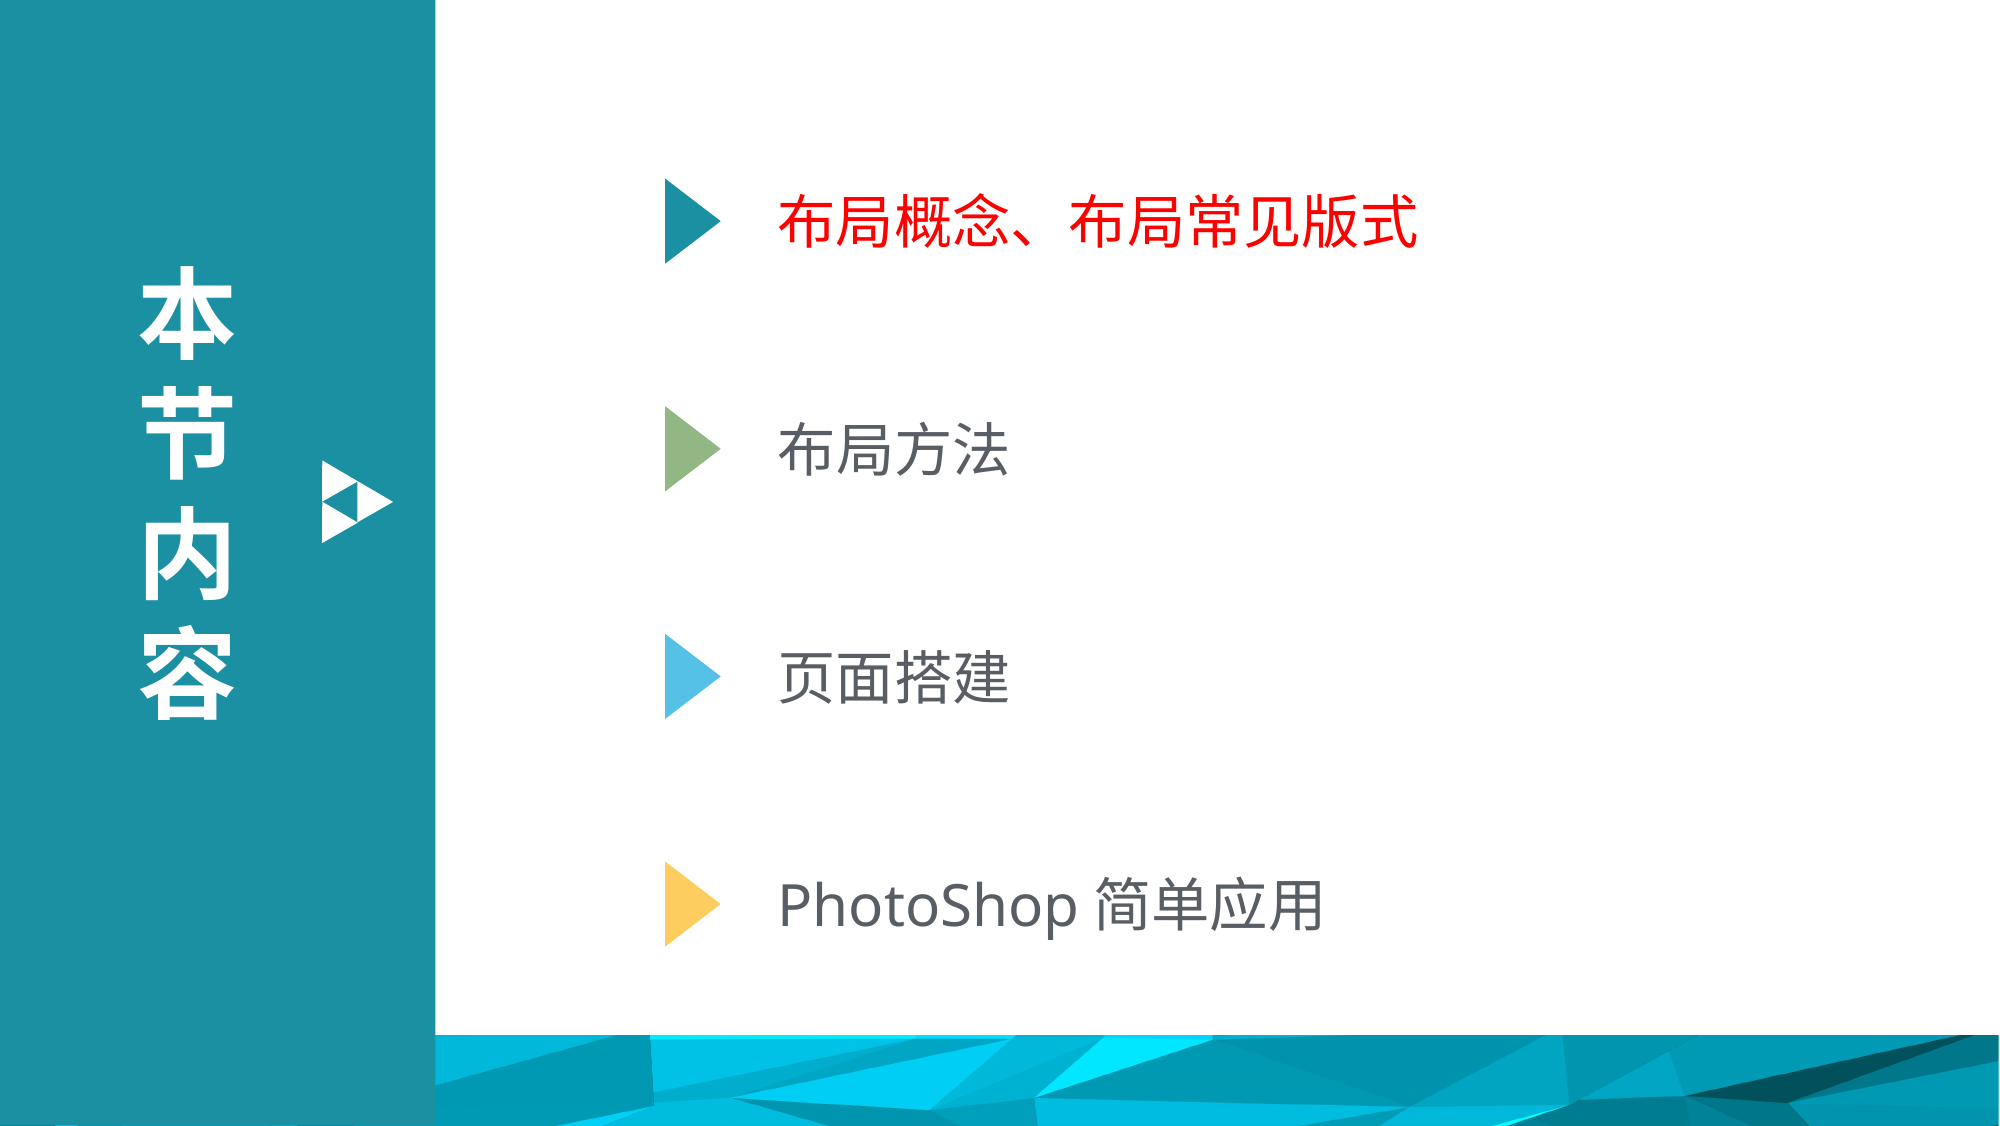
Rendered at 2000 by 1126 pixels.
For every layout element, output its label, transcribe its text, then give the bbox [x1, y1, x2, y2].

text_box [664, 631, 723, 722]
text_box [664, 176, 723, 266]
text_box 布局概念、布局常见版式 [762, 178, 1521, 333]
picture [0, 1035, 1999, 1126]
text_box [0, 0, 436, 1125]
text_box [310, 458, 387, 536]
text_box 布局方法 [763, 405, 1378, 491]
text_box PhotoShop简单应用 [762, 861, 1521, 946]
text_box [664, 859, 723, 949]
text_box [664, 404, 723, 494]
text_box 页面搭建 [762, 633, 1480, 719]
